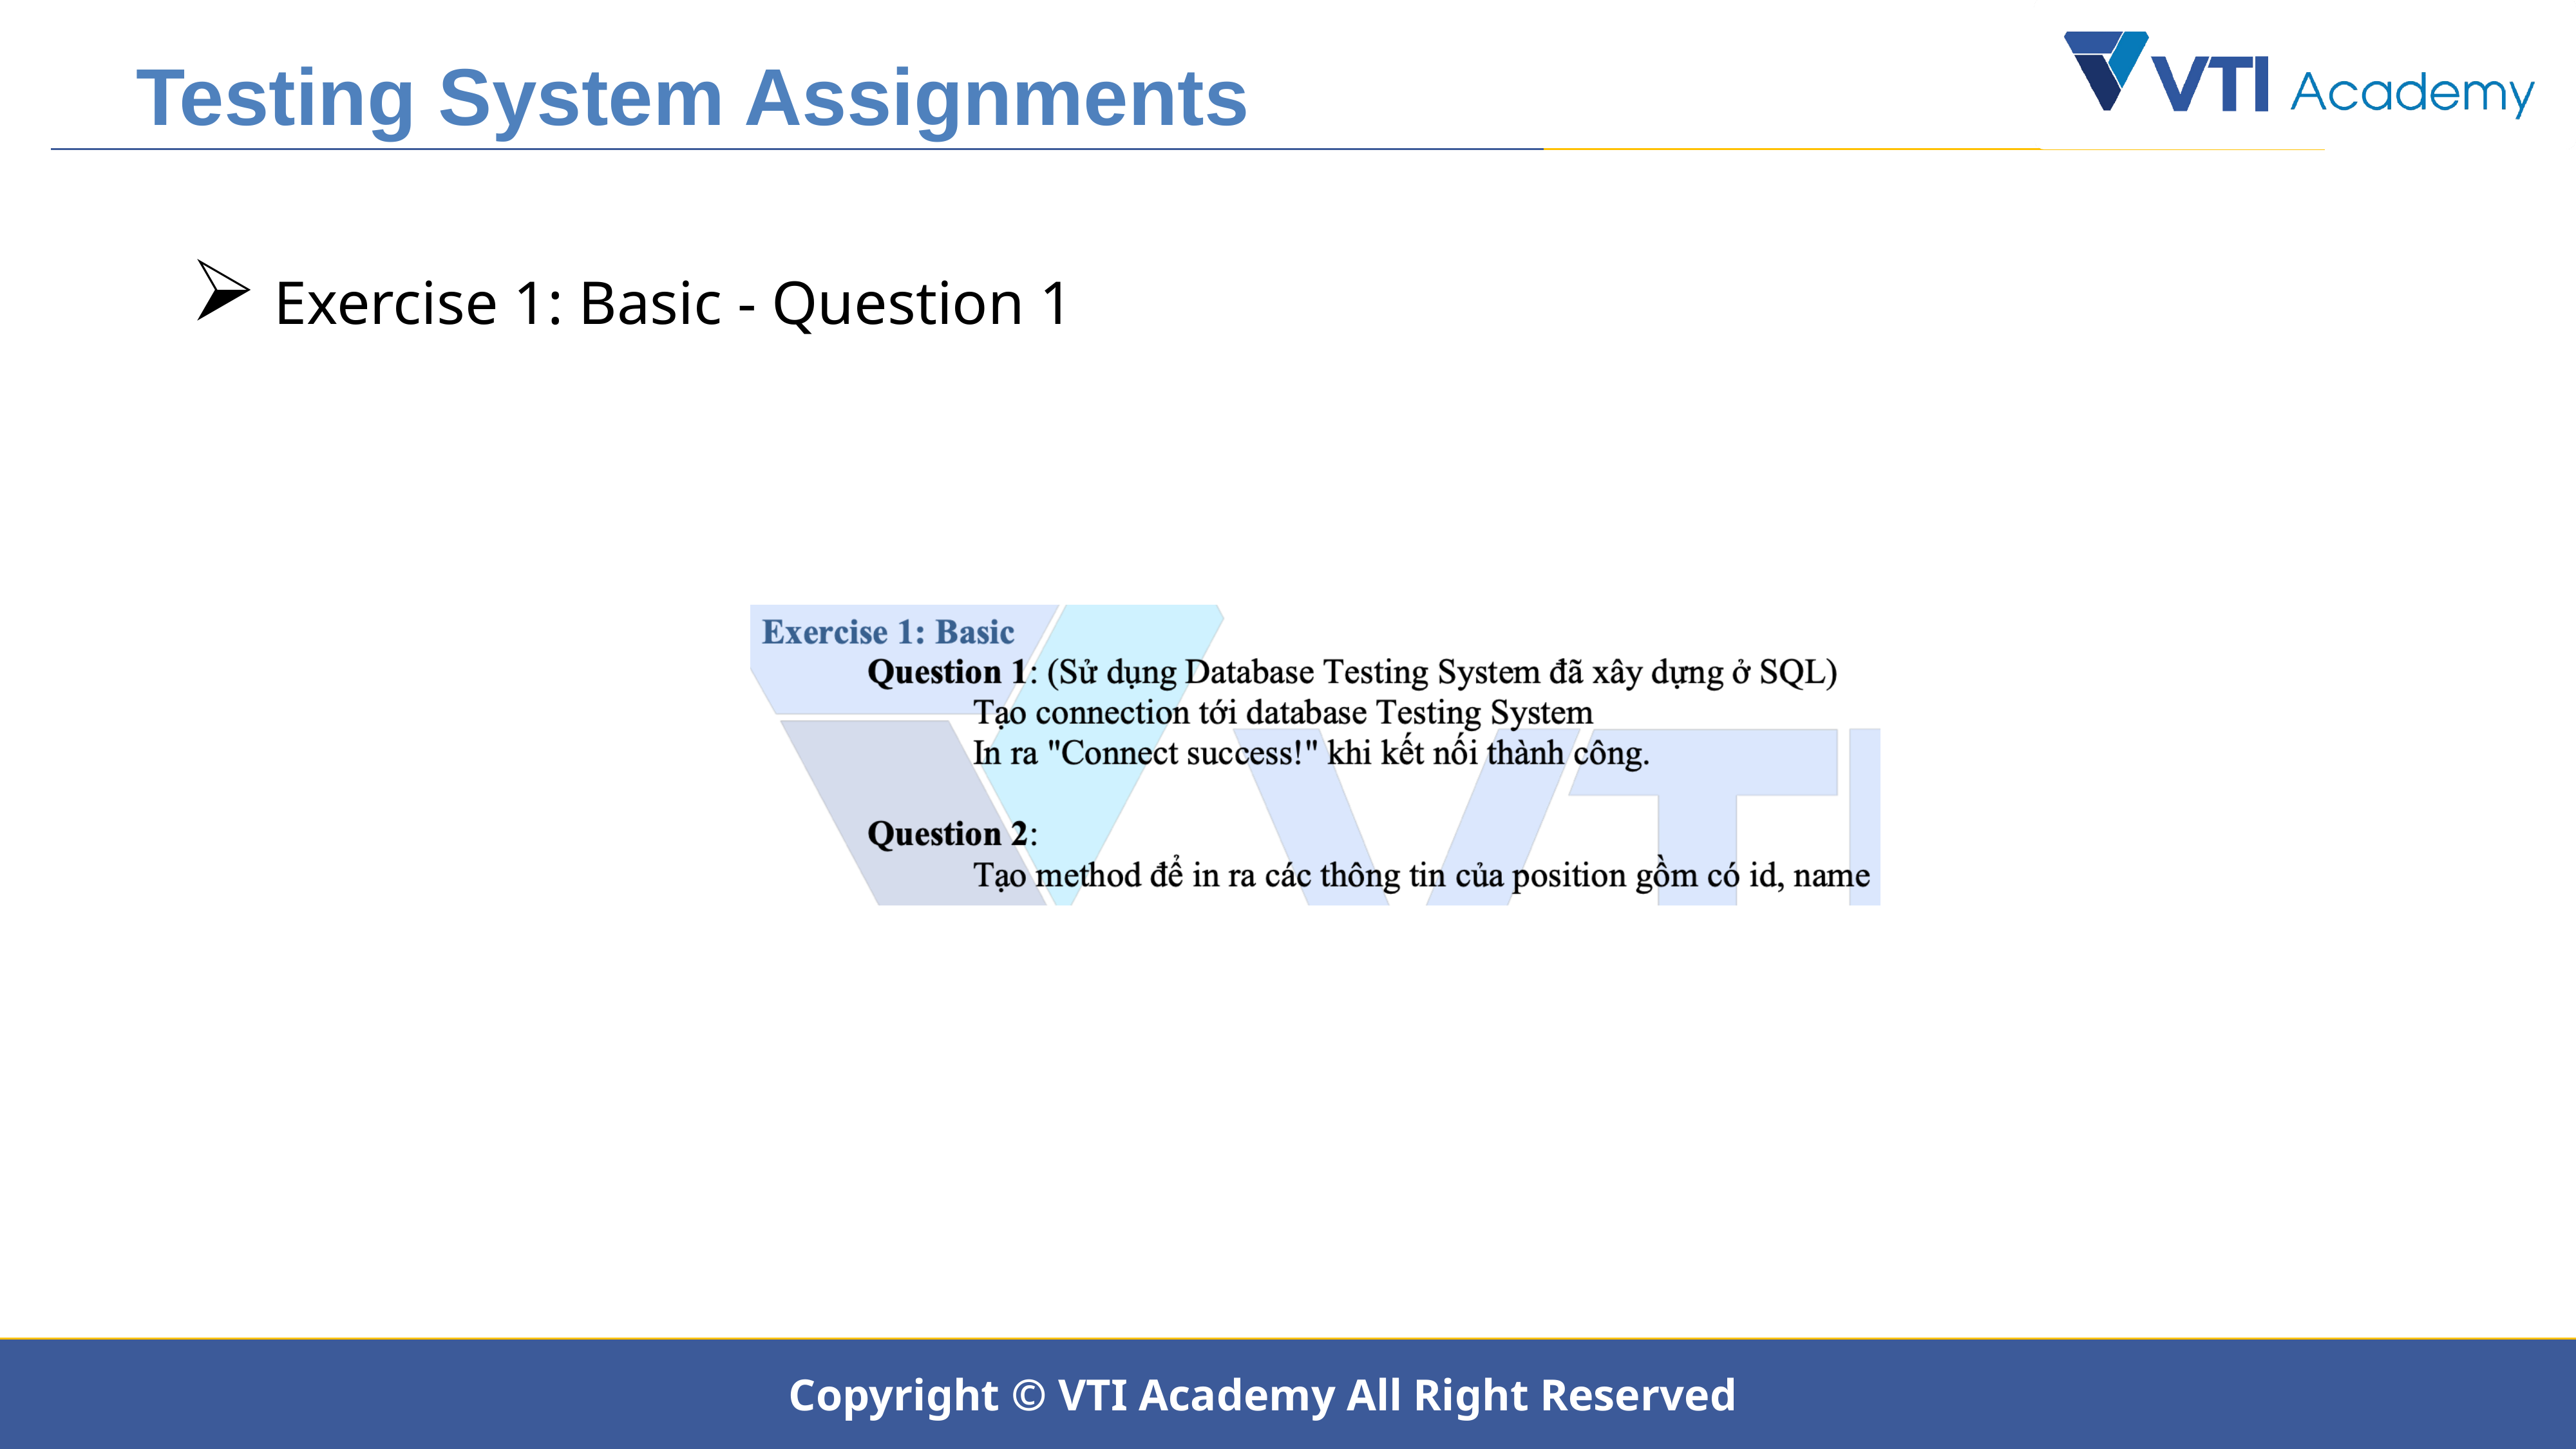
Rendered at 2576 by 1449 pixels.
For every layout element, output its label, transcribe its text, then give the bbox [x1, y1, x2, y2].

picture [750, 605, 1880, 905]
text_box Exercise 1: Basic - Question 1 [181, 260, 1116, 366]
picture [2034, 0, 2576, 149]
text_box Testing System Assignments [126, 60, 1316, 126]
